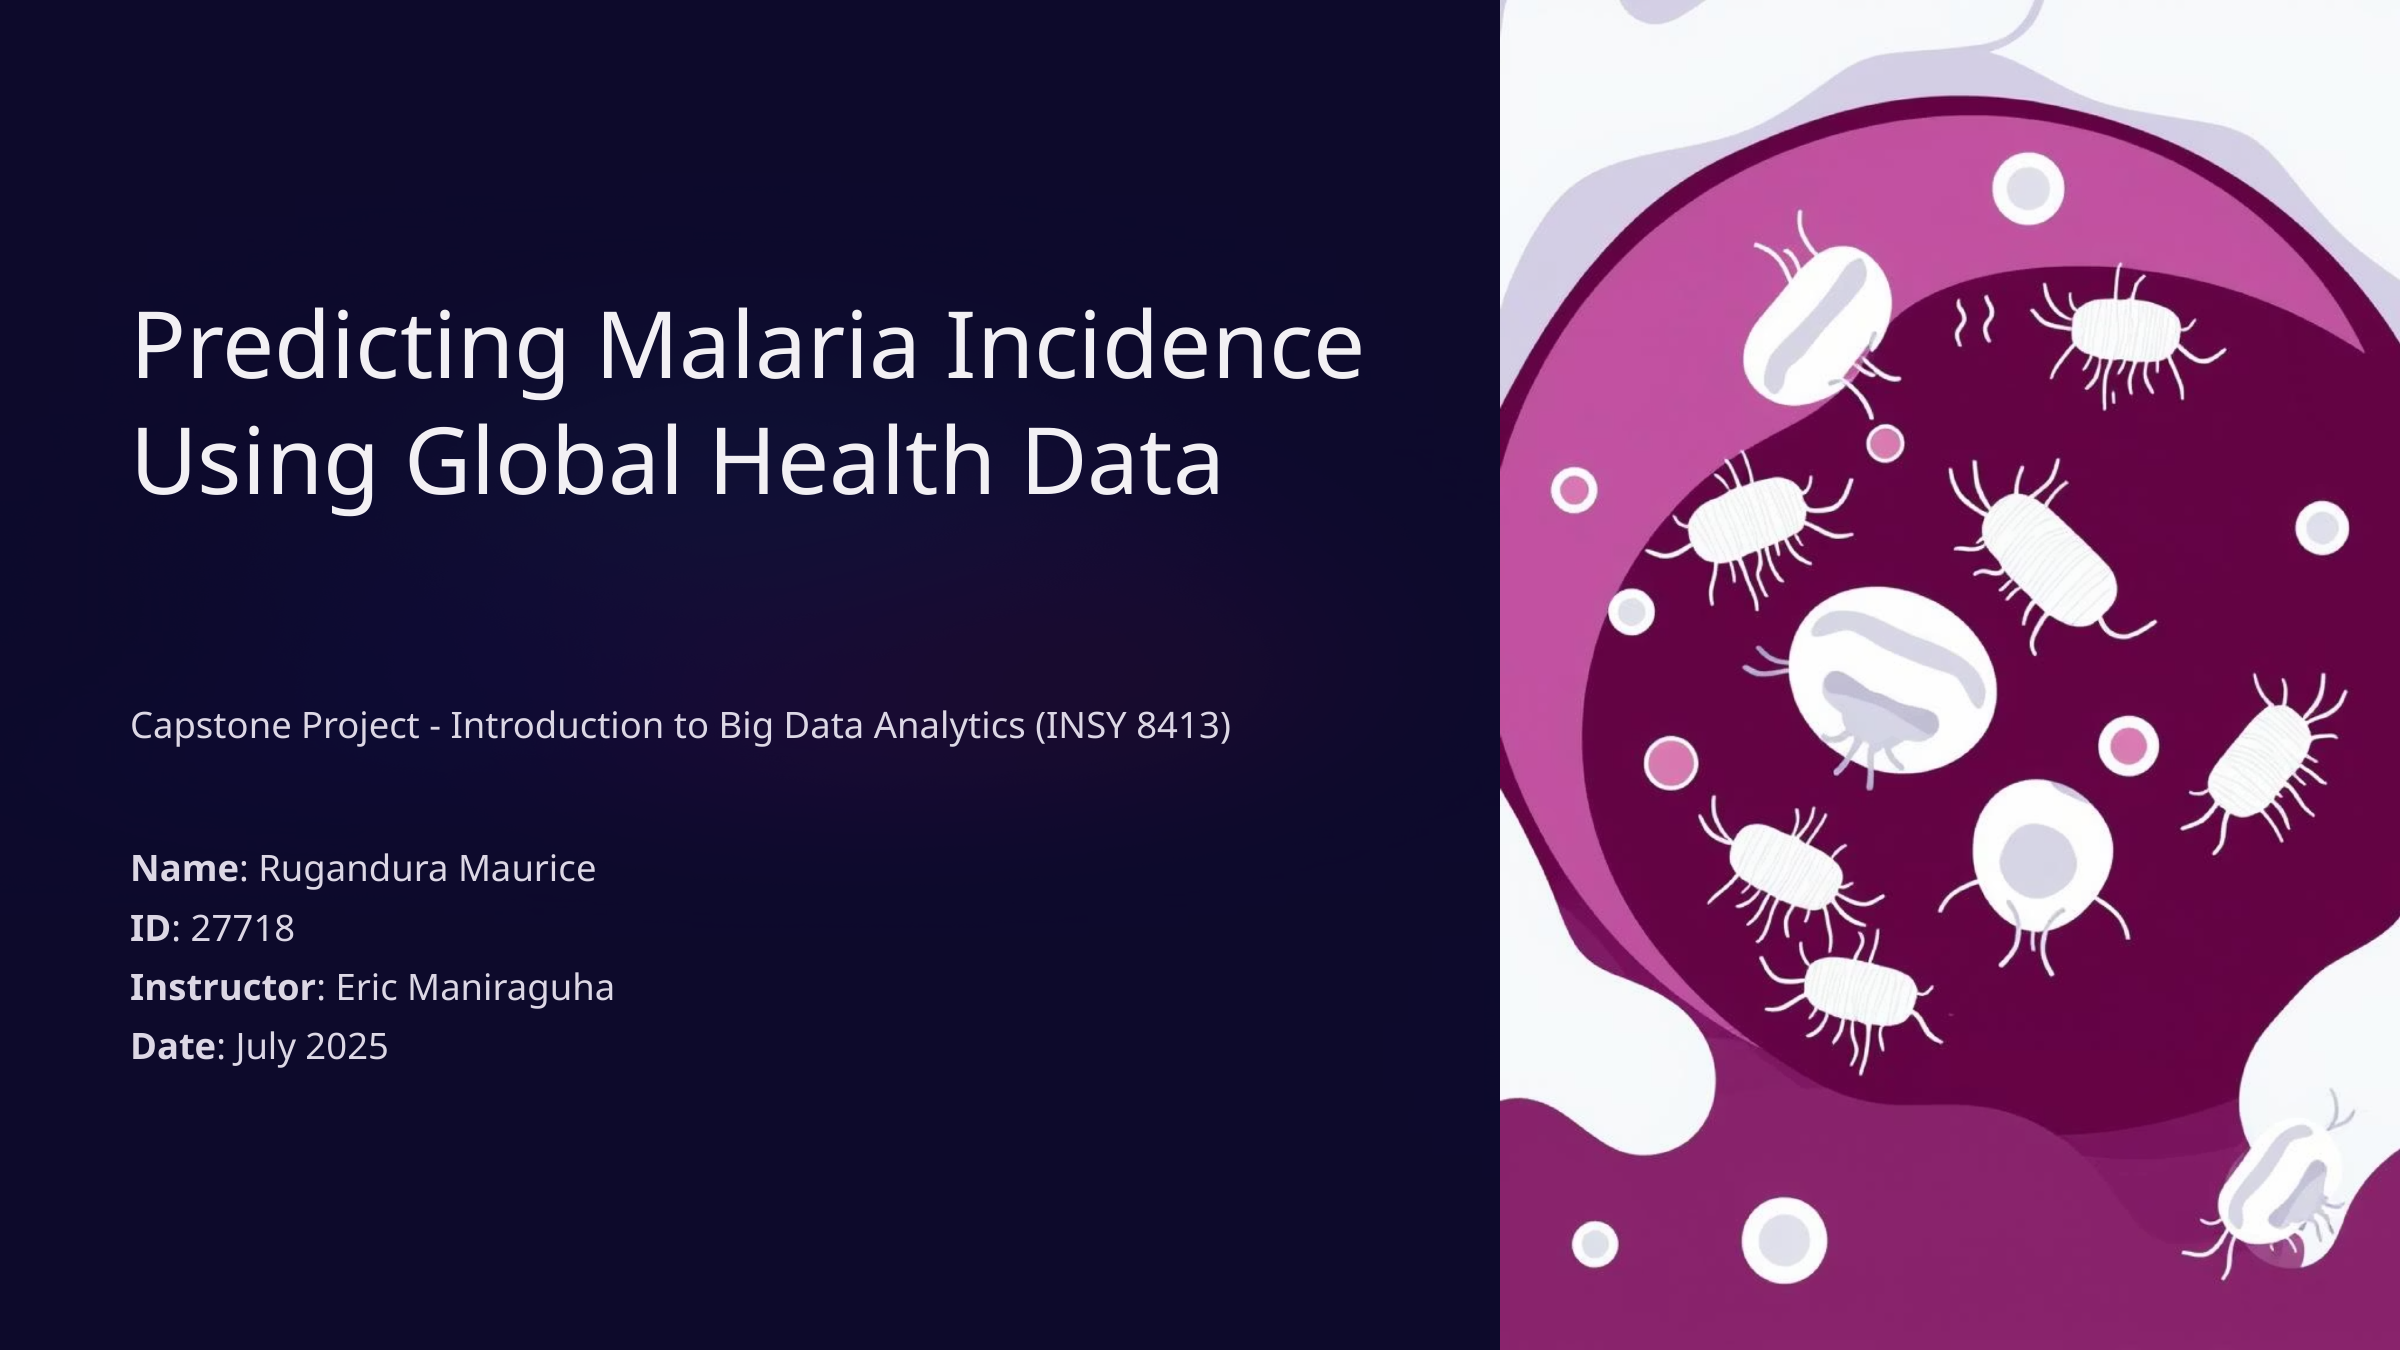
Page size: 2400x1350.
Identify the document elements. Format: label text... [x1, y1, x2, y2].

picture [1499, 0, 2400, 1350]
text_box Name: Rugandura Maurice [130, 829, 1370, 889]
text_box ID: 27718 Instructor: Eric Maniraguha Date: July 2025 [130, 889, 1370, 1068]
text_box Capstone Project - Introduction to Big Data Analytics (INSY 8413) [130, 686, 1370, 747]
text_box Predicting Malaria Incidence Using Global Health Data [130, 281, 1370, 631]
